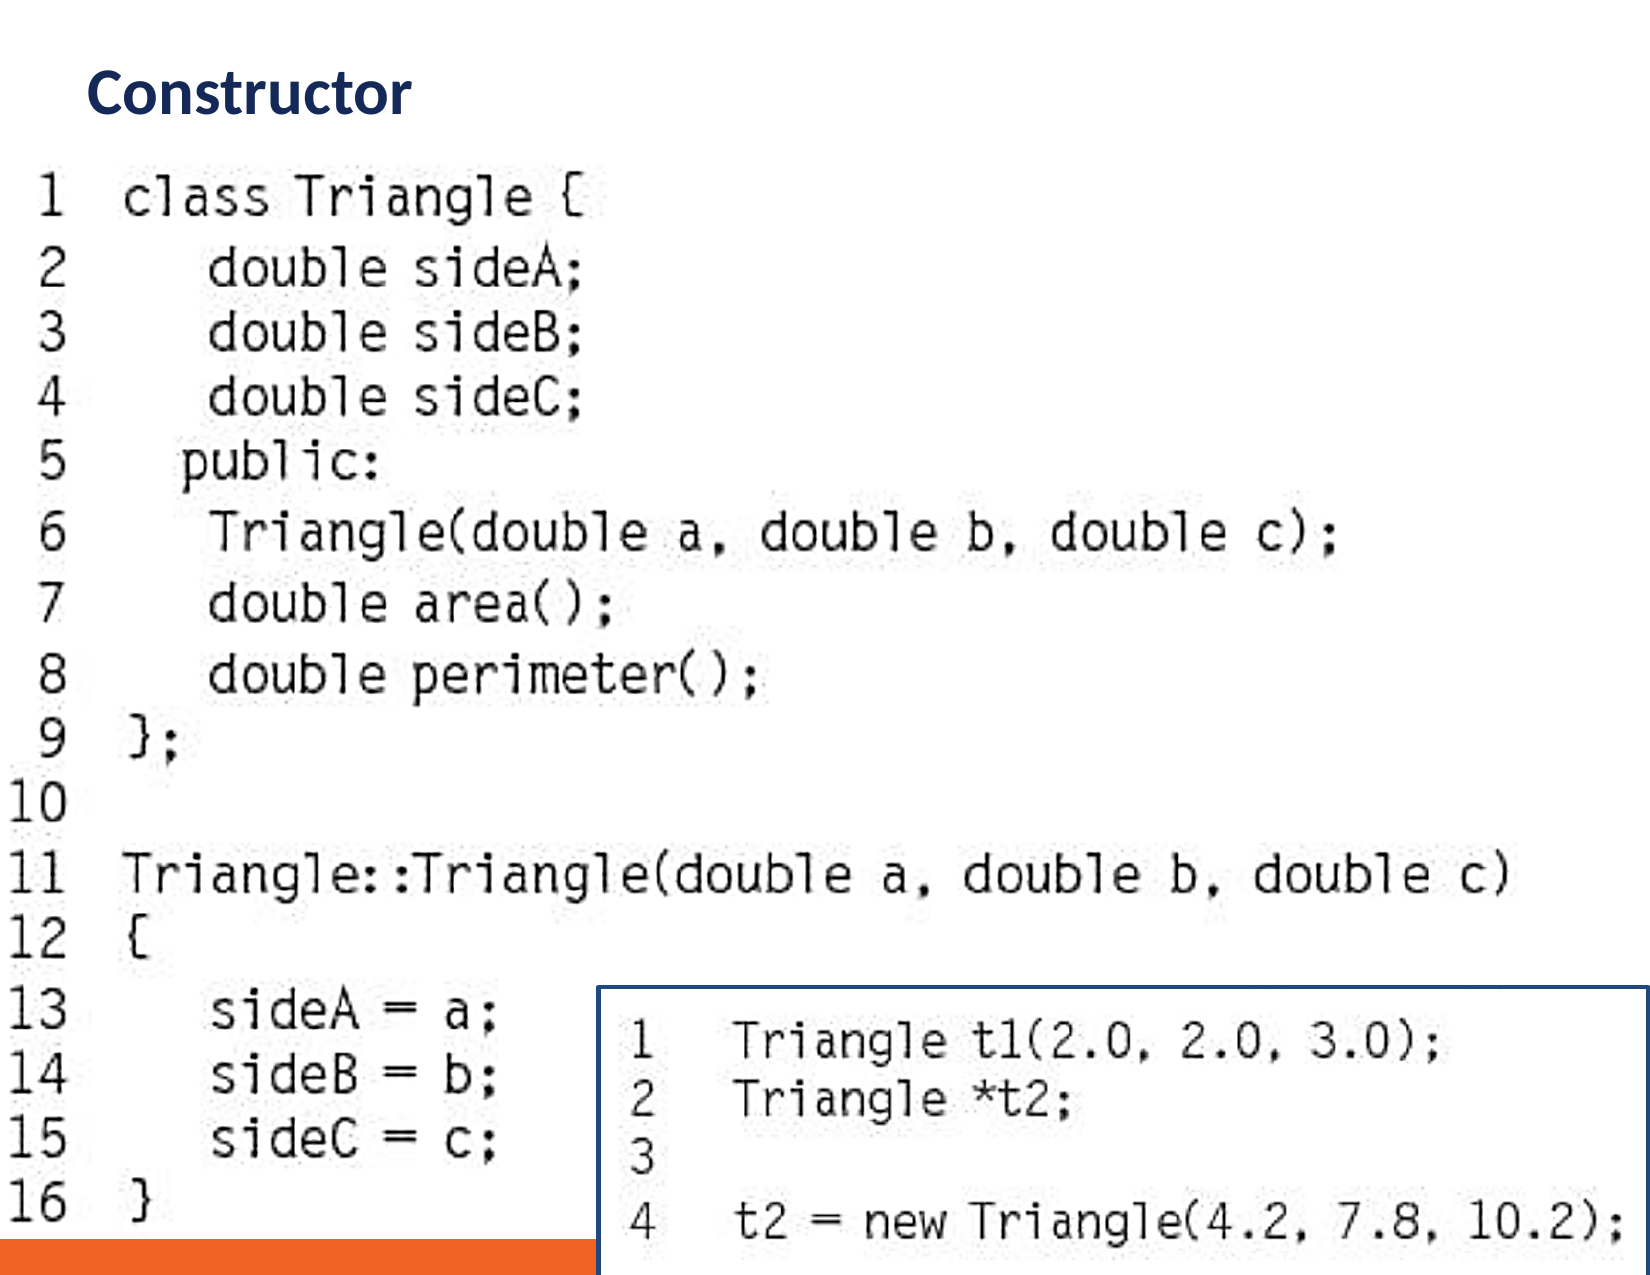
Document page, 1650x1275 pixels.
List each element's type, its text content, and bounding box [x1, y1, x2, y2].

picture [0, 147, 1647, 1275]
list Constructor [72, 40, 1590, 163]
